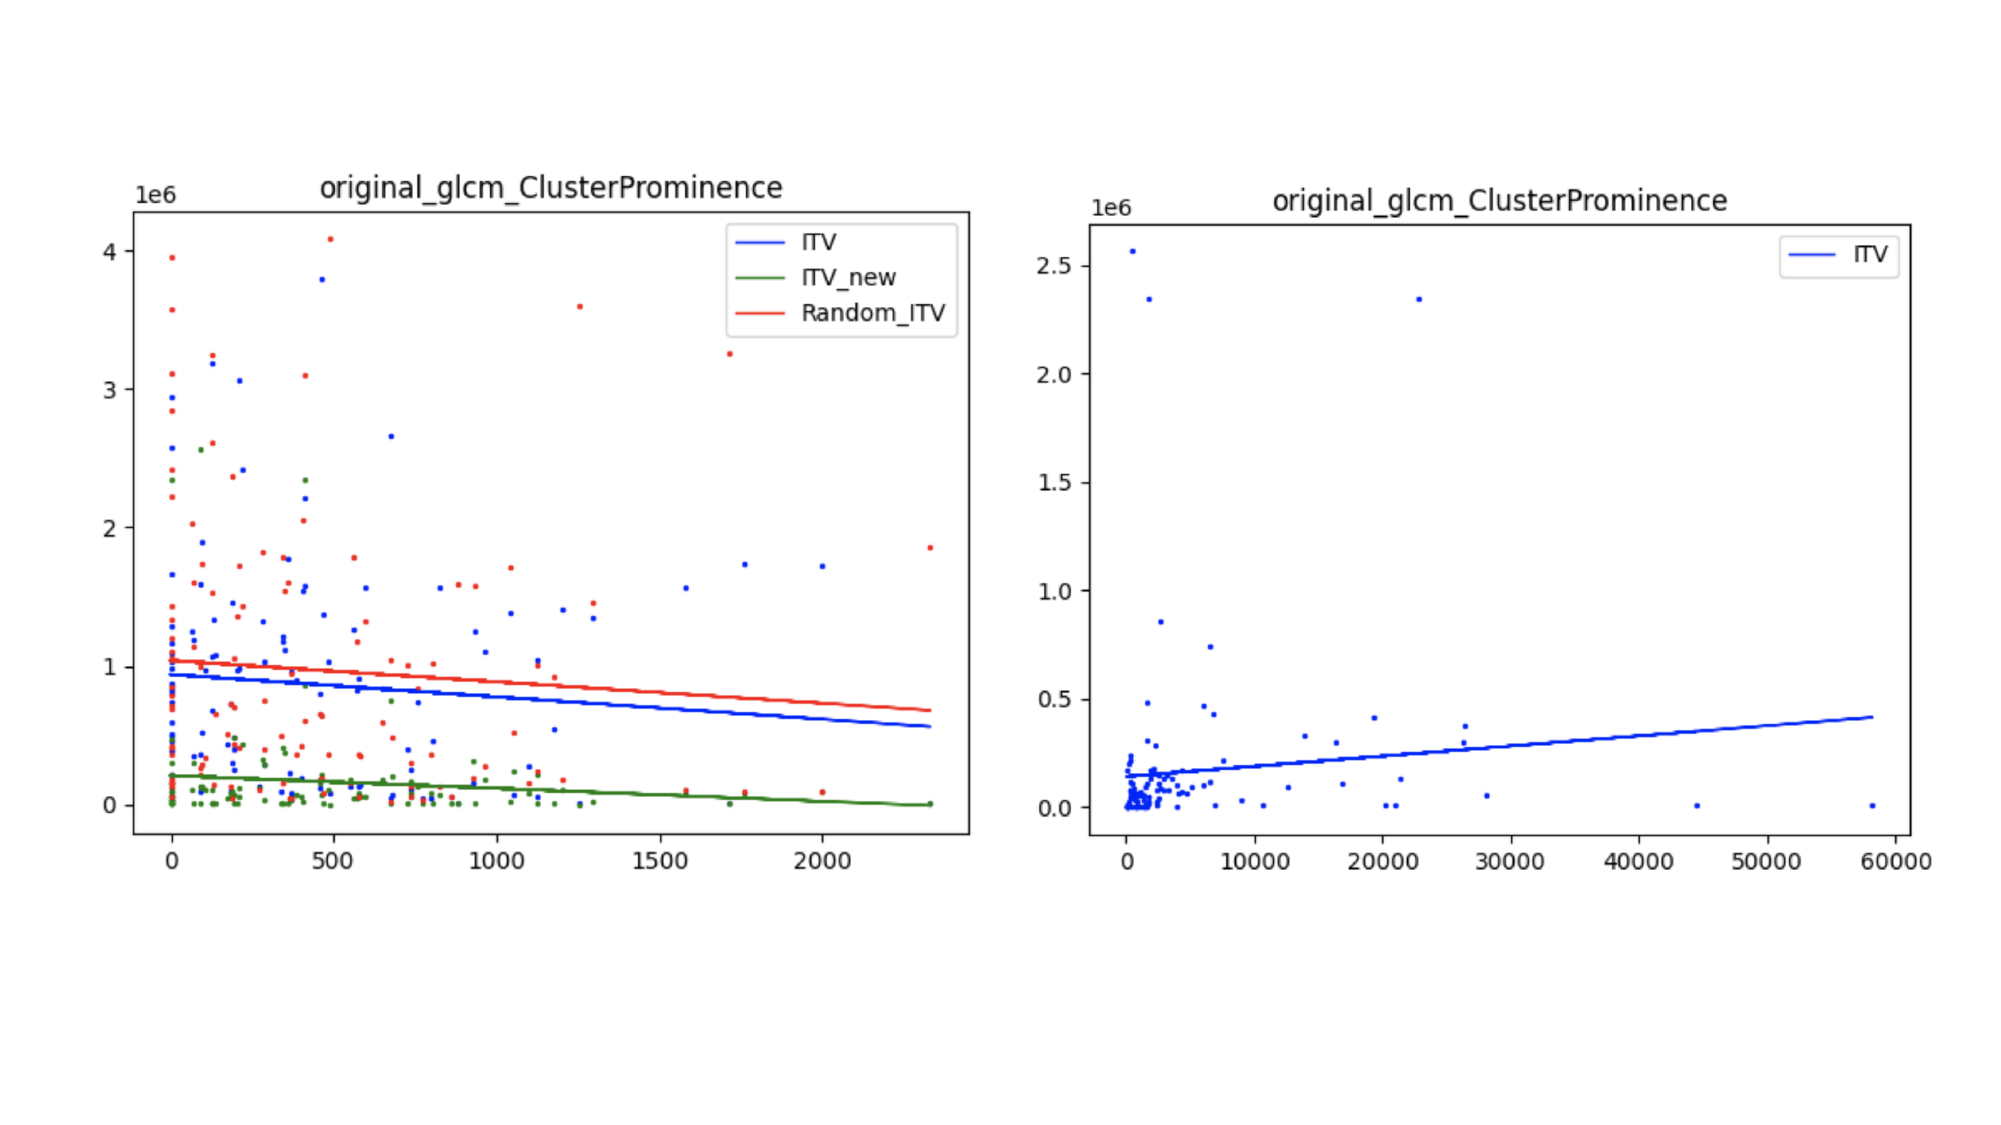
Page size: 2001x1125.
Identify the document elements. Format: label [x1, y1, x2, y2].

picture [30, 136, 1941, 899]
